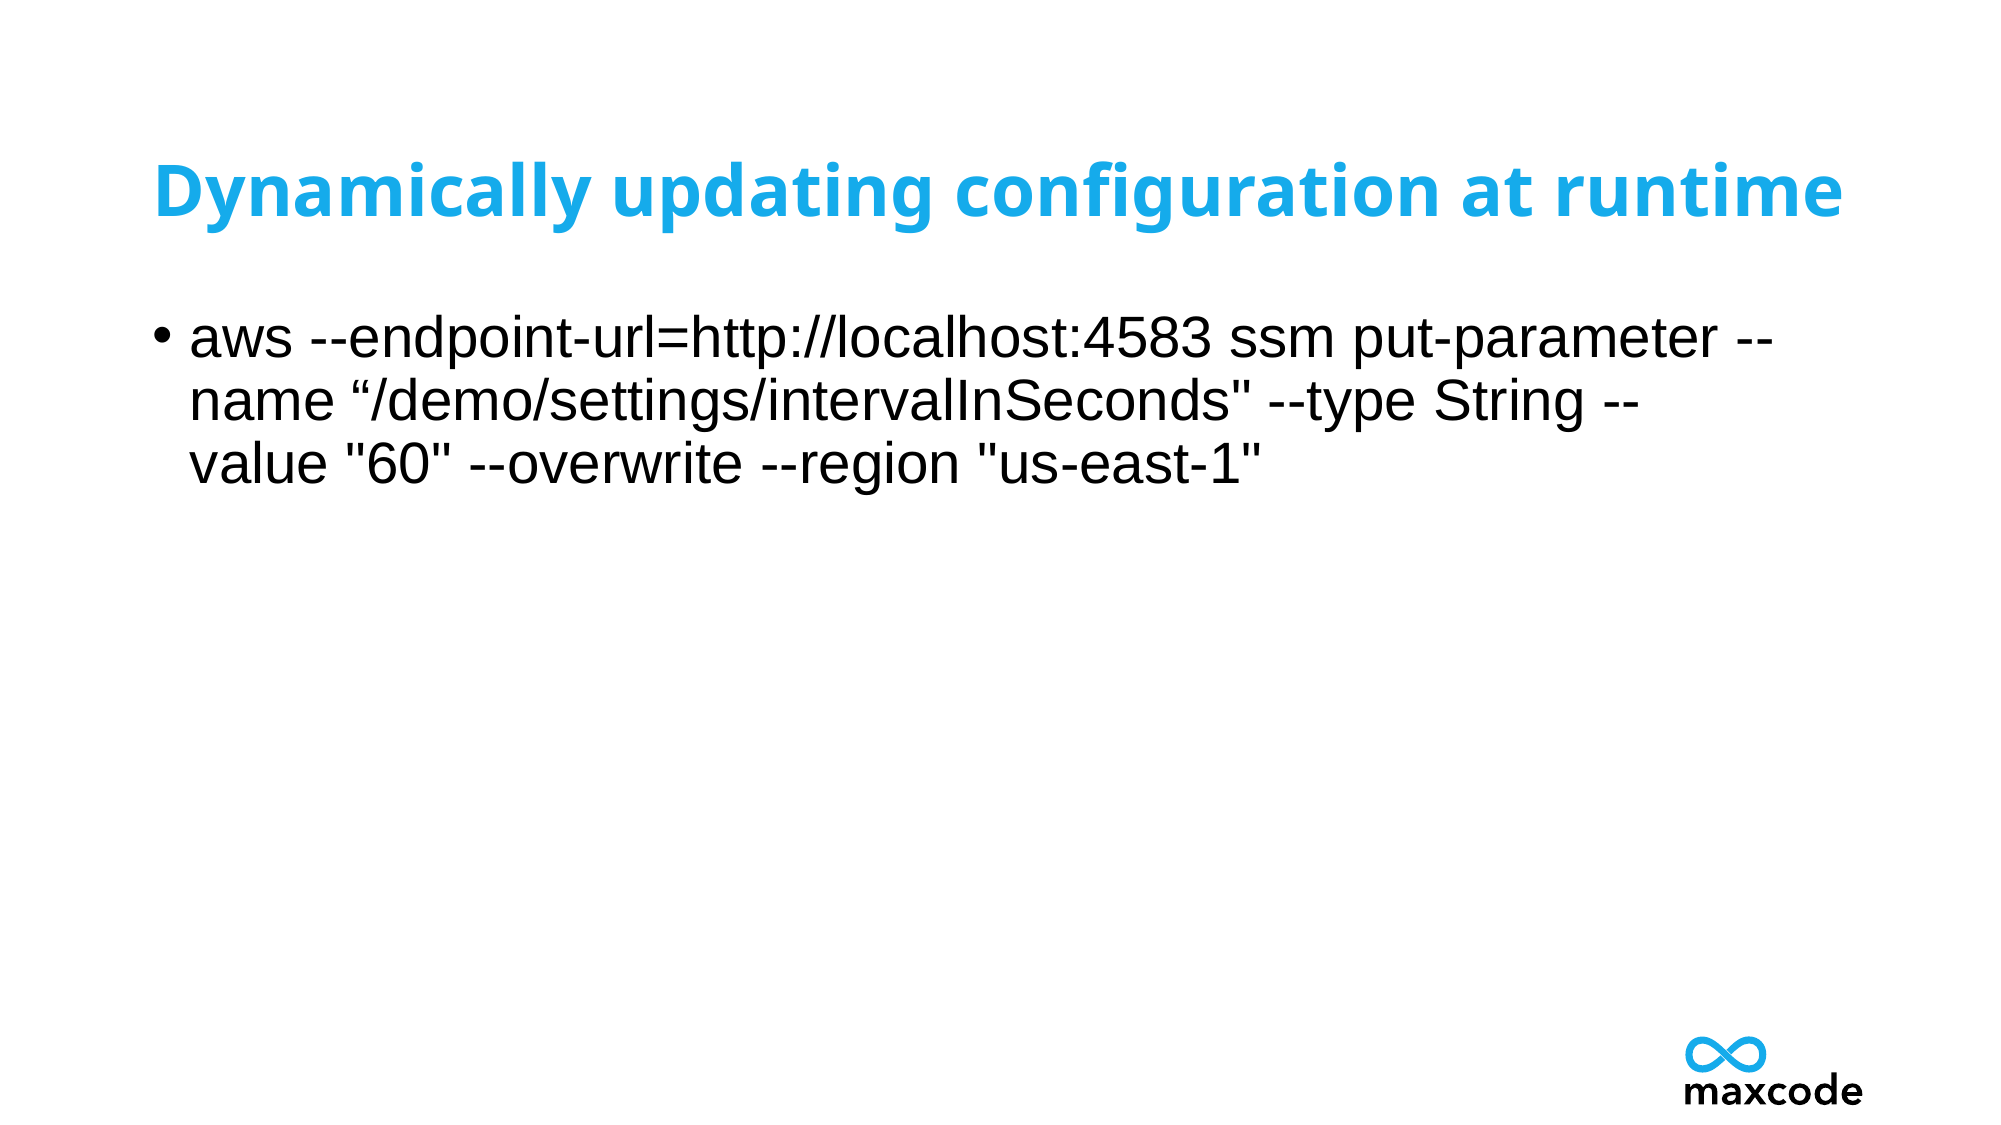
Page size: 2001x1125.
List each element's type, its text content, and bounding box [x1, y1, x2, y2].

title Dynamically updating configuration at runtime [137, 108, 1863, 278]
list aws --endpoint-url=http://localhost:4583 ssm put-parameter --name “/demo/settings/intervalInSeconds" --type String --value "60" --overwrite --region "us-east-1" [137, 299, 1863, 1014]
